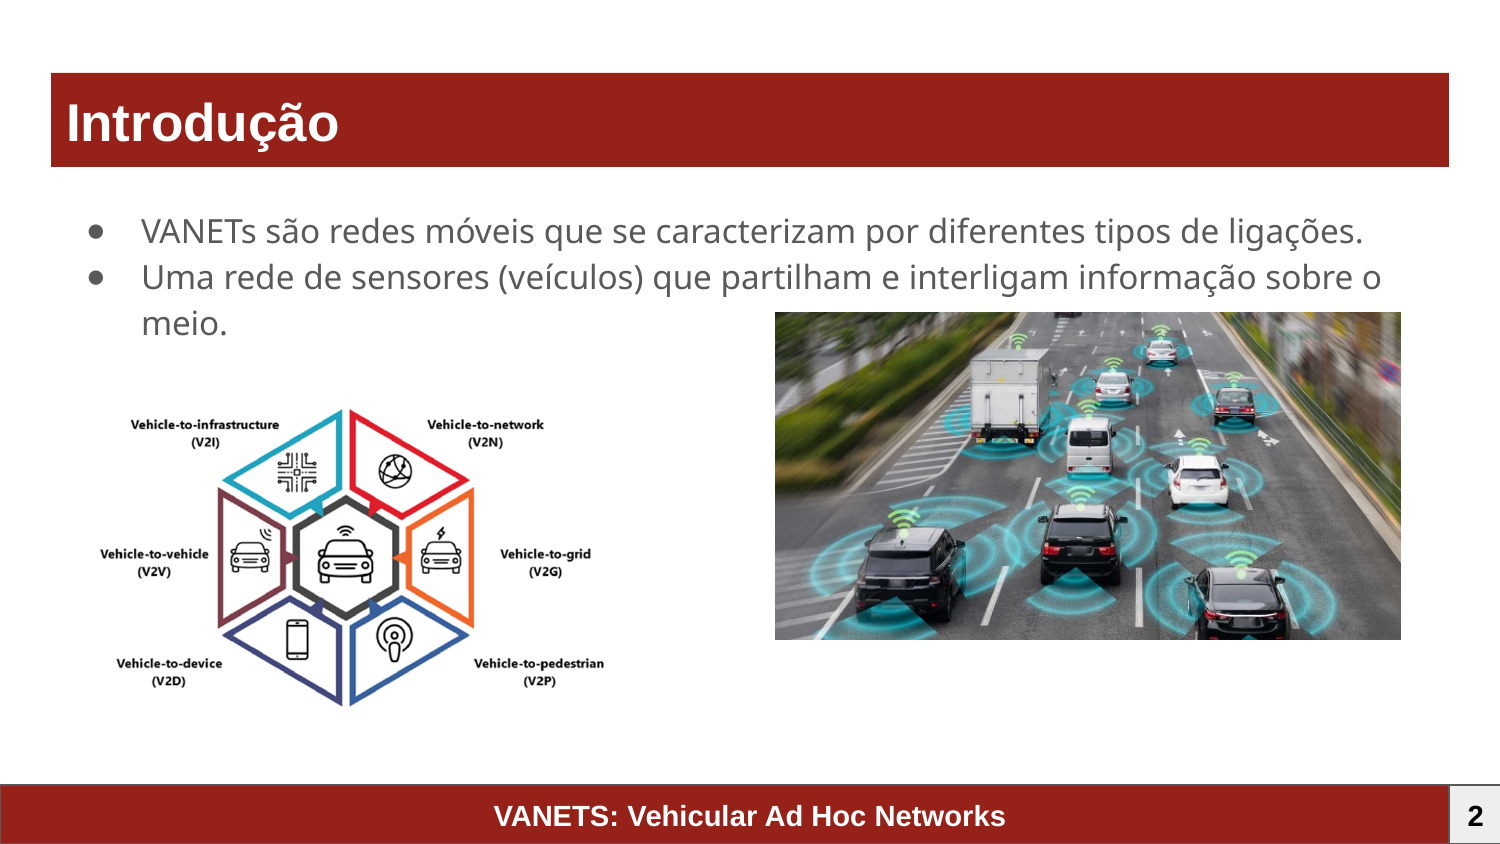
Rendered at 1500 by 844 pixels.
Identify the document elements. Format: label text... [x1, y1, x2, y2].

text_box 2 [1448, 785, 1500, 844]
picture [775, 311, 1401, 641]
text_box VANETS: Vehicular Ad Hoc Networks [0, 785, 1448, 844]
title Introdução [51, 72, 1449, 167]
list VANETs são redes móveis que se caracterizam por diferentes tipos de ligações. Uma rede de sensores (veículos) que partilham e interligam informação sobre o meio. [51, 189, 1449, 750]
picture [98, 401, 608, 711]
